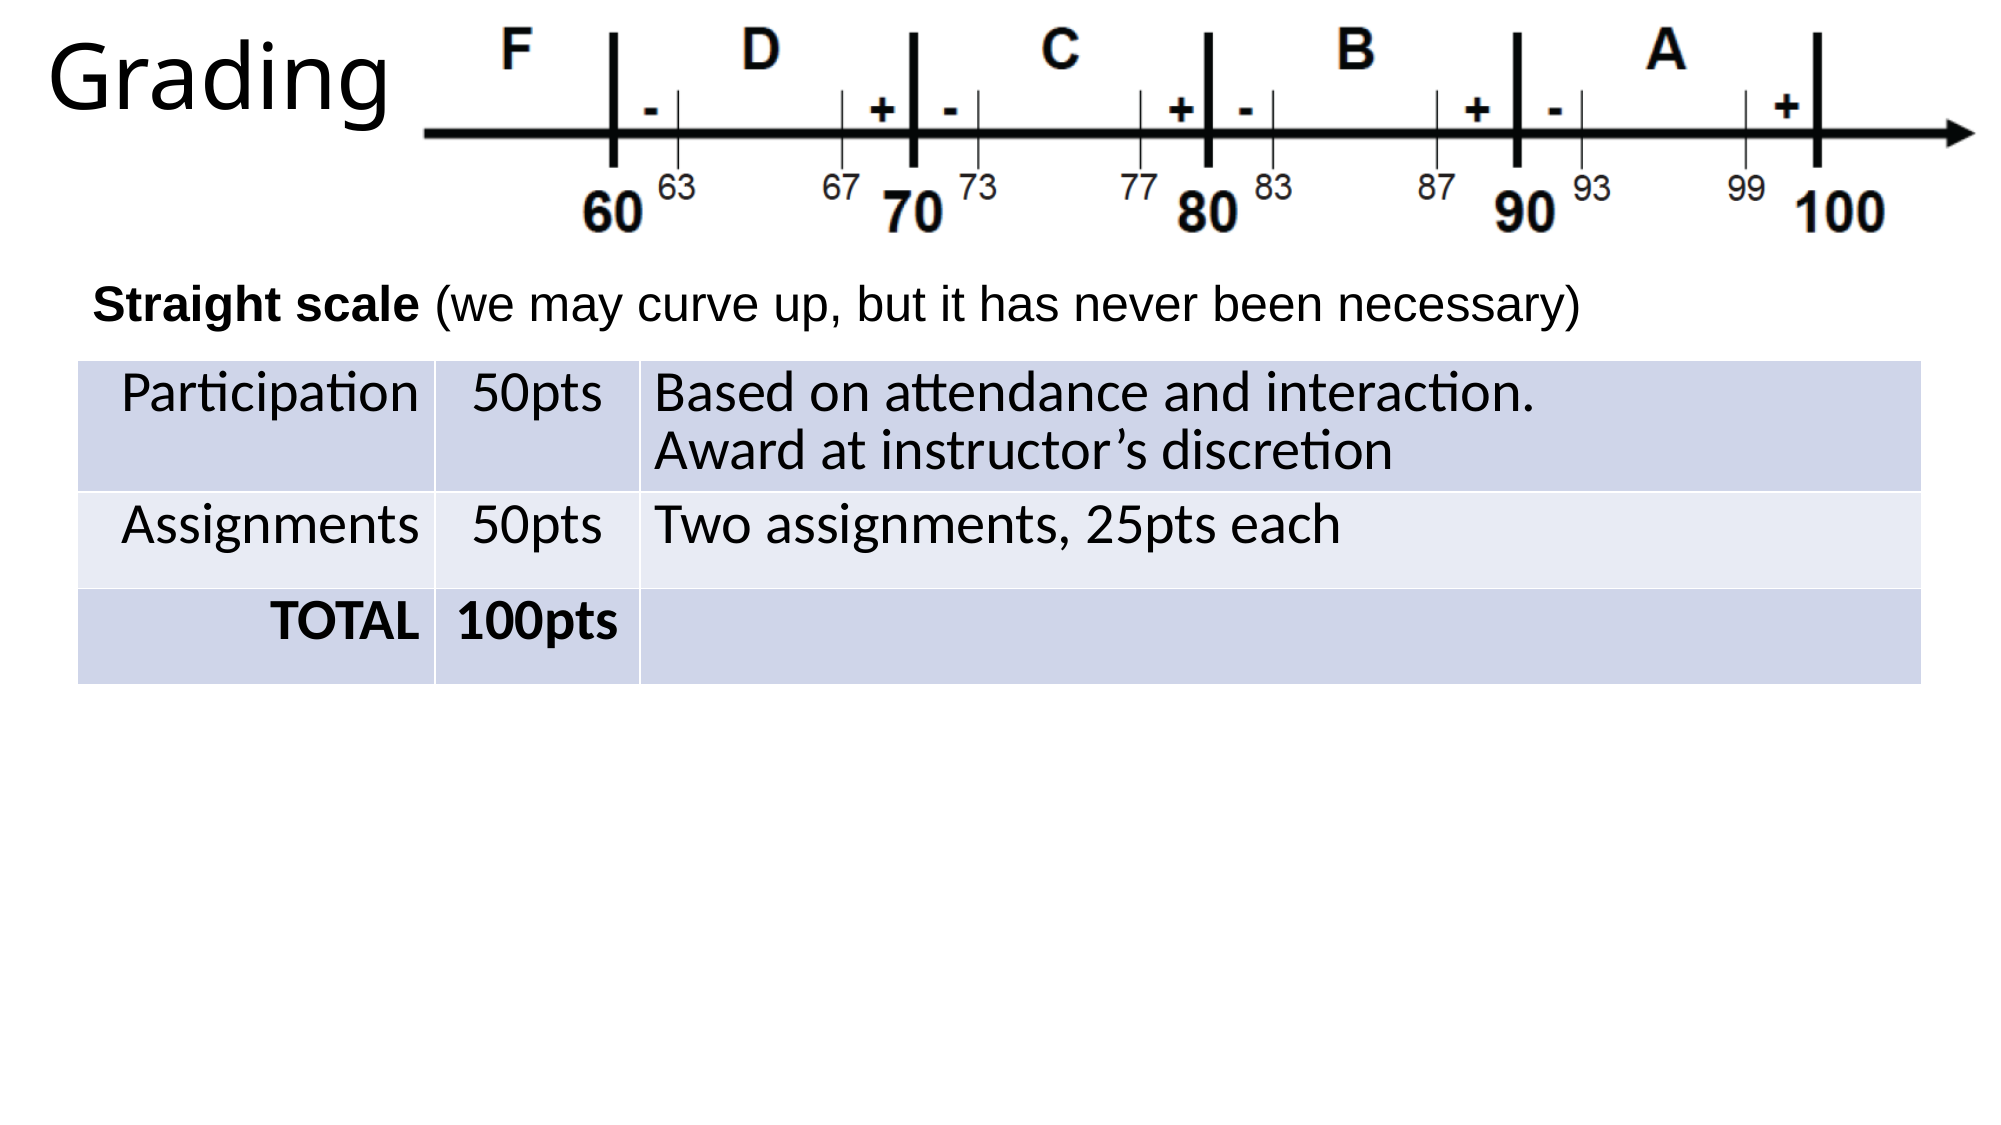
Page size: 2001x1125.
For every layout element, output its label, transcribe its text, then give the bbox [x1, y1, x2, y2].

text_box Straight scale (we may curve up, but it has never been necessary) [77, 256, 1955, 1080]
picture [414, 9, 1986, 246]
title Grading [31, 9, 414, 150]
table_cell 50pts [436, 493, 639, 588]
table_cell TOTAL [78, 589, 434, 684]
table_header Participation [78, 361, 434, 491]
table_cell [641, 589, 1921, 684]
table_header 50pts [436, 361, 639, 491]
table_cell Two assignments, 25pts each [641, 493, 1921, 588]
table_cell 100pts [436, 589, 639, 684]
table_cell Assignments [78, 493, 434, 588]
table_header Based on attendance and interaction. Award at instructor’s discretion [641, 361, 1921, 491]
